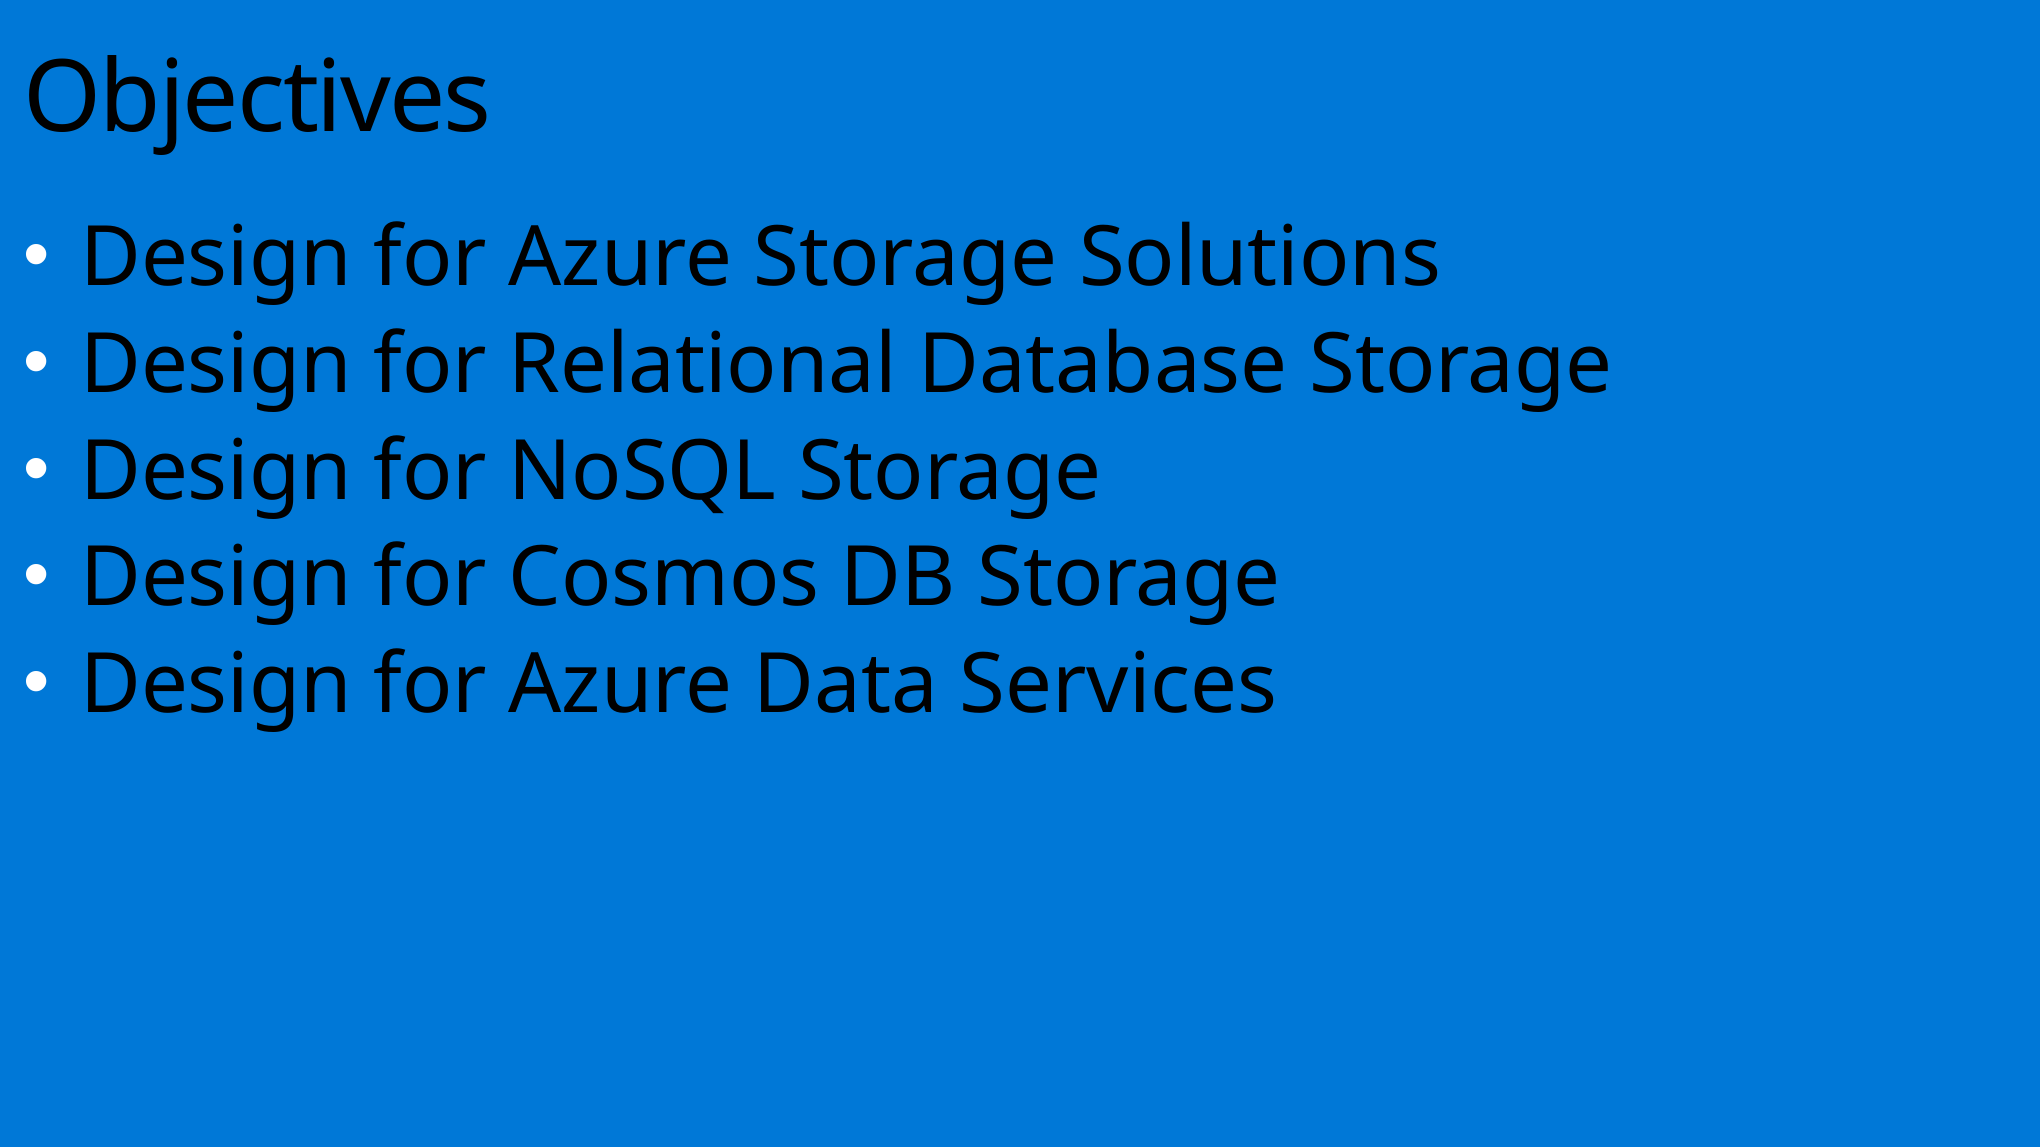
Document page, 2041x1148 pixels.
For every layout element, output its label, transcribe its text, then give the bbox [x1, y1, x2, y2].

list Design for Azure Storage Solutions Design for Relational Database Storage Design for NoSQL Storage Design for Cosmos DB Storage Design for Azure Data Services [0, 199, 1950, 711]
title Objectives [0, 0, 2041, 199]
